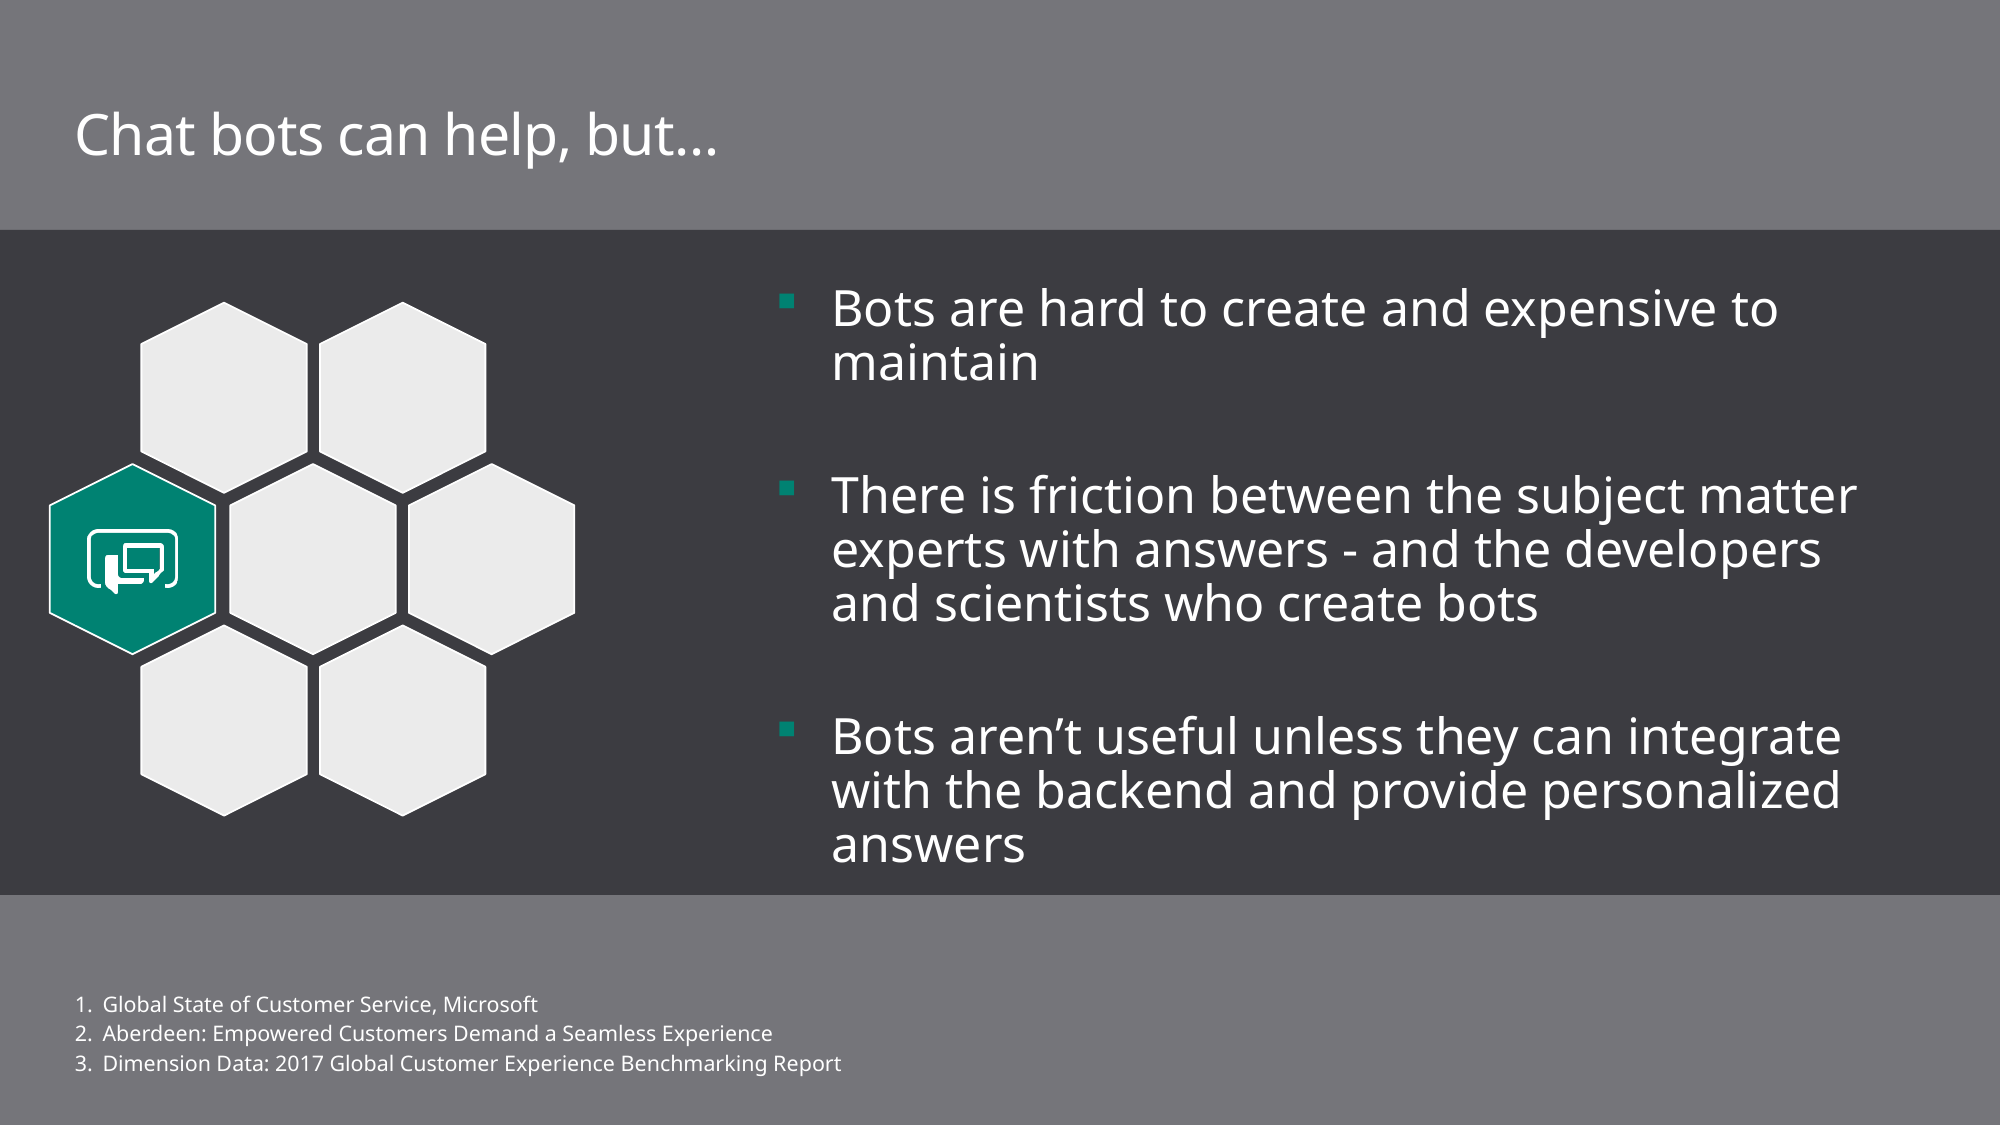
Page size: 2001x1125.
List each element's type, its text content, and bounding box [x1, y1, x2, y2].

text_box Global State of Customer Service, Microsoft Aberdeen: Empowered Customers Demand a Seamless Experience Dimension Data: 2017 Global Customer Experience Benchmarking Report [74, 994, 968, 1106]
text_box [49, 463, 216, 655]
text_box Bots are hard to create and expensive to maintain There is friction between the subject matter experts with answers - and the developers and scientists who create bots Bots aren’t useful unless they can integrate with the backend and provide personalized answers [745, 259, 1951, 964]
title Chat bots can help, but… [74, 101, 1930, 168]
text_box [0, 229, 2000, 896]
picture [86, 516, 179, 609]
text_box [0, 302, 817, 816]
